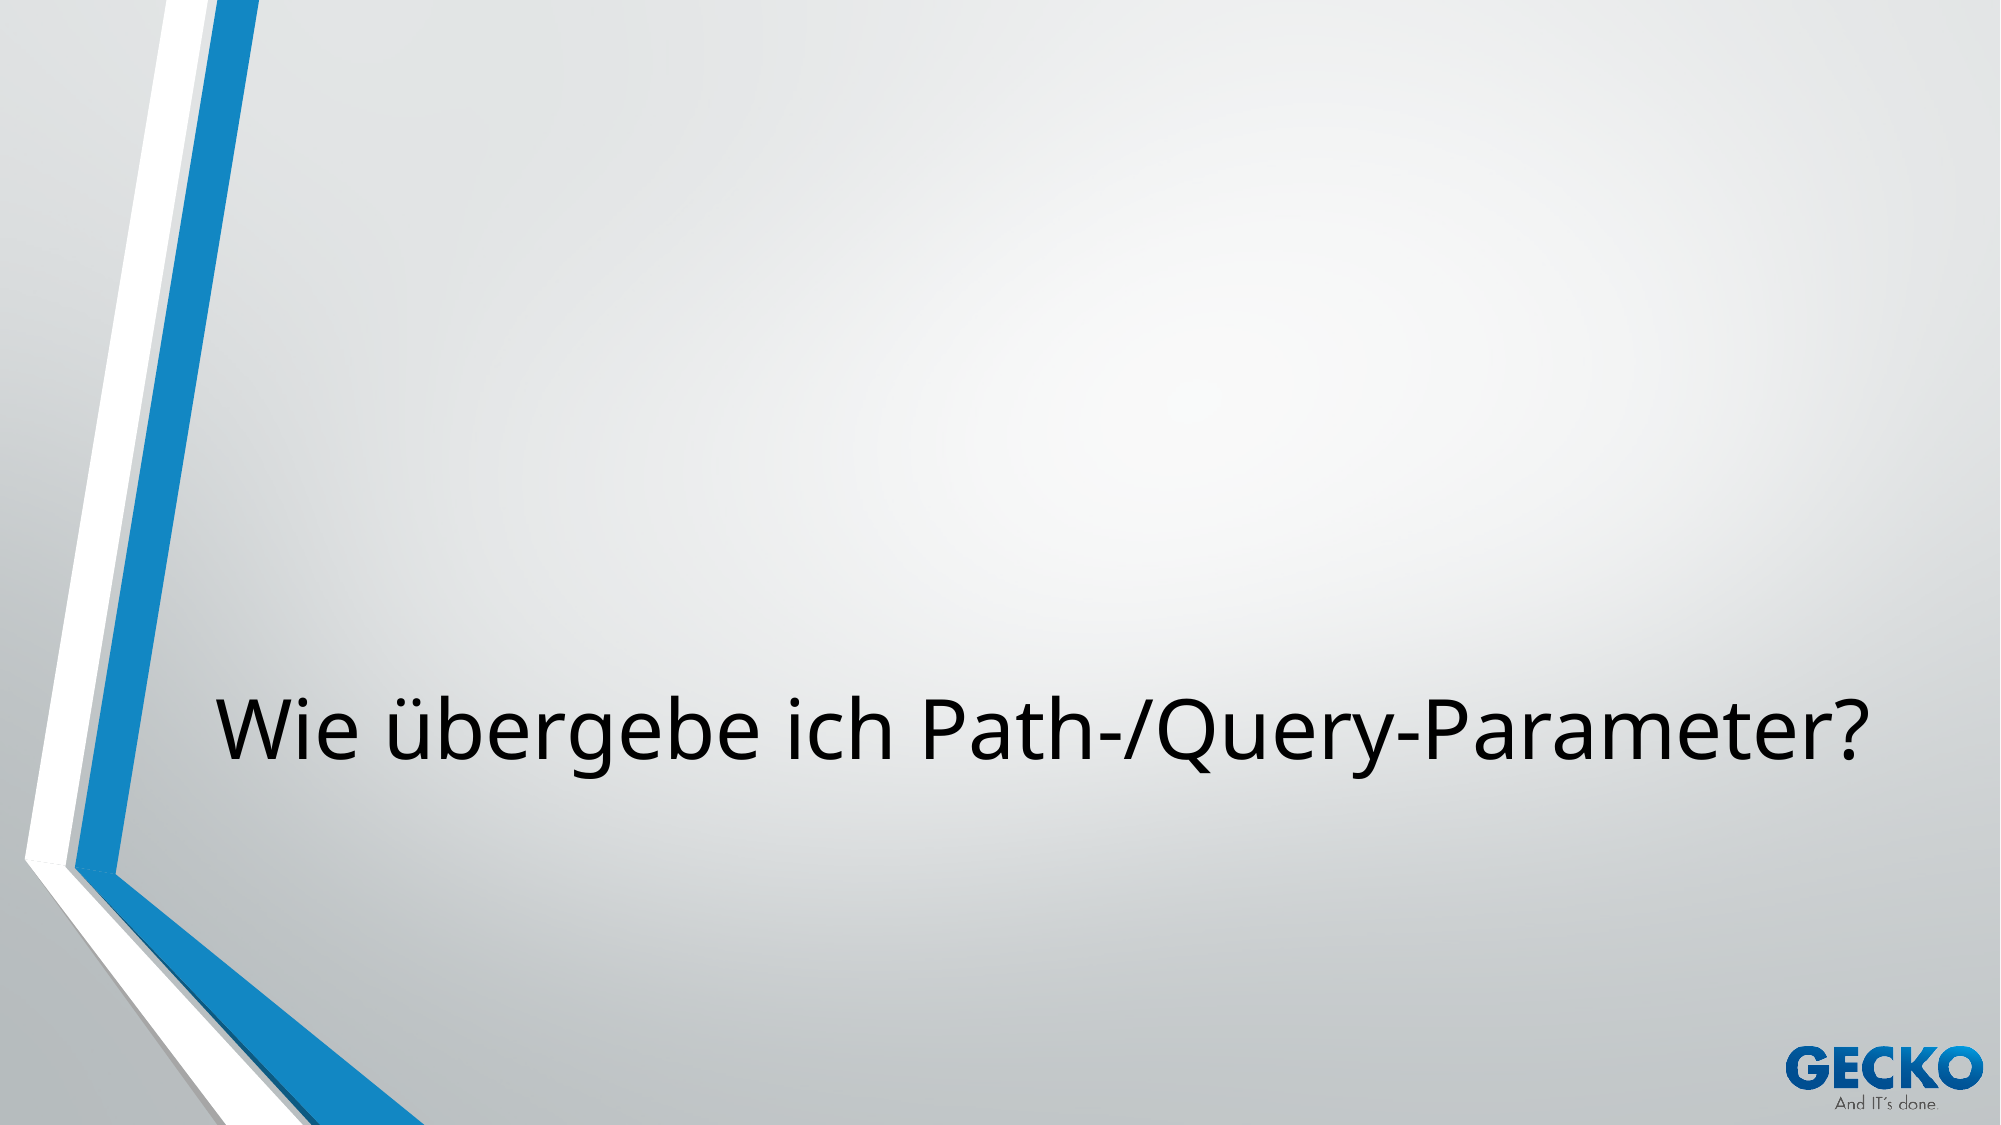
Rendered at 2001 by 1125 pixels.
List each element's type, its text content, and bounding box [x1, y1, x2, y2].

title Wie übergebe ich Path-/Query-Parameter? [141, 437, 1887, 784]
picture [1768, 1031, 2000, 1124]
